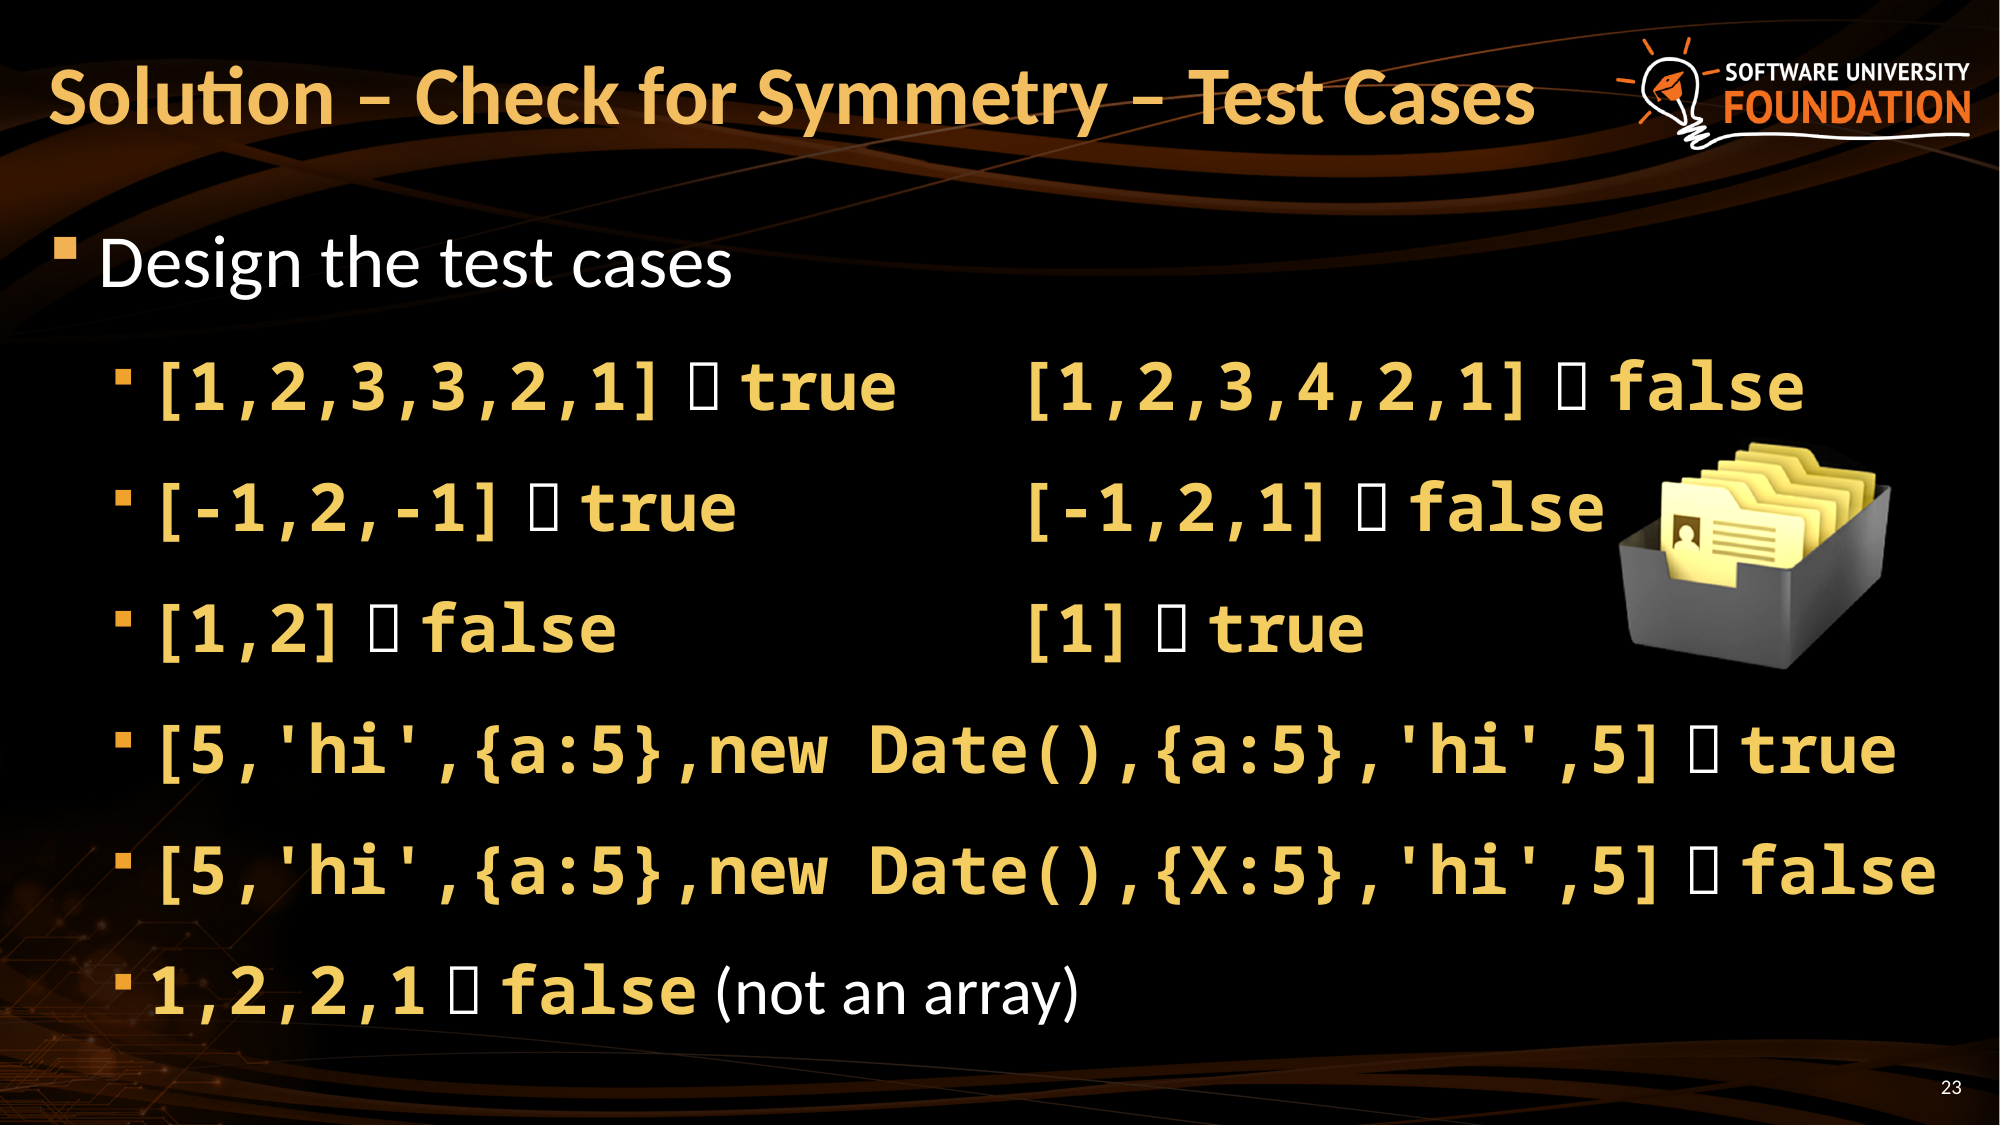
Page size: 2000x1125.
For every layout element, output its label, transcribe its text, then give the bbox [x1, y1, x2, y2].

list Design the test cases [1,2,3,3,2,1]  true [1,2,3,4,2,1]  false [-1,2,-1]  true [-1,2,1]  false [1,2]  false [1]  true [5,'hi',{a:5},new Date(),{a:5},'hi',5]  true [5,'hi',{a:5},new Date(),{X:5},'hi',5]  false 1,2,2,1  false (not an array) [31, 188, 1968, 1103]
title Solution – Check for Symmetry – Test Cases [30, 6, 1602, 189]
picture [0, 0, 2000, 1125]
